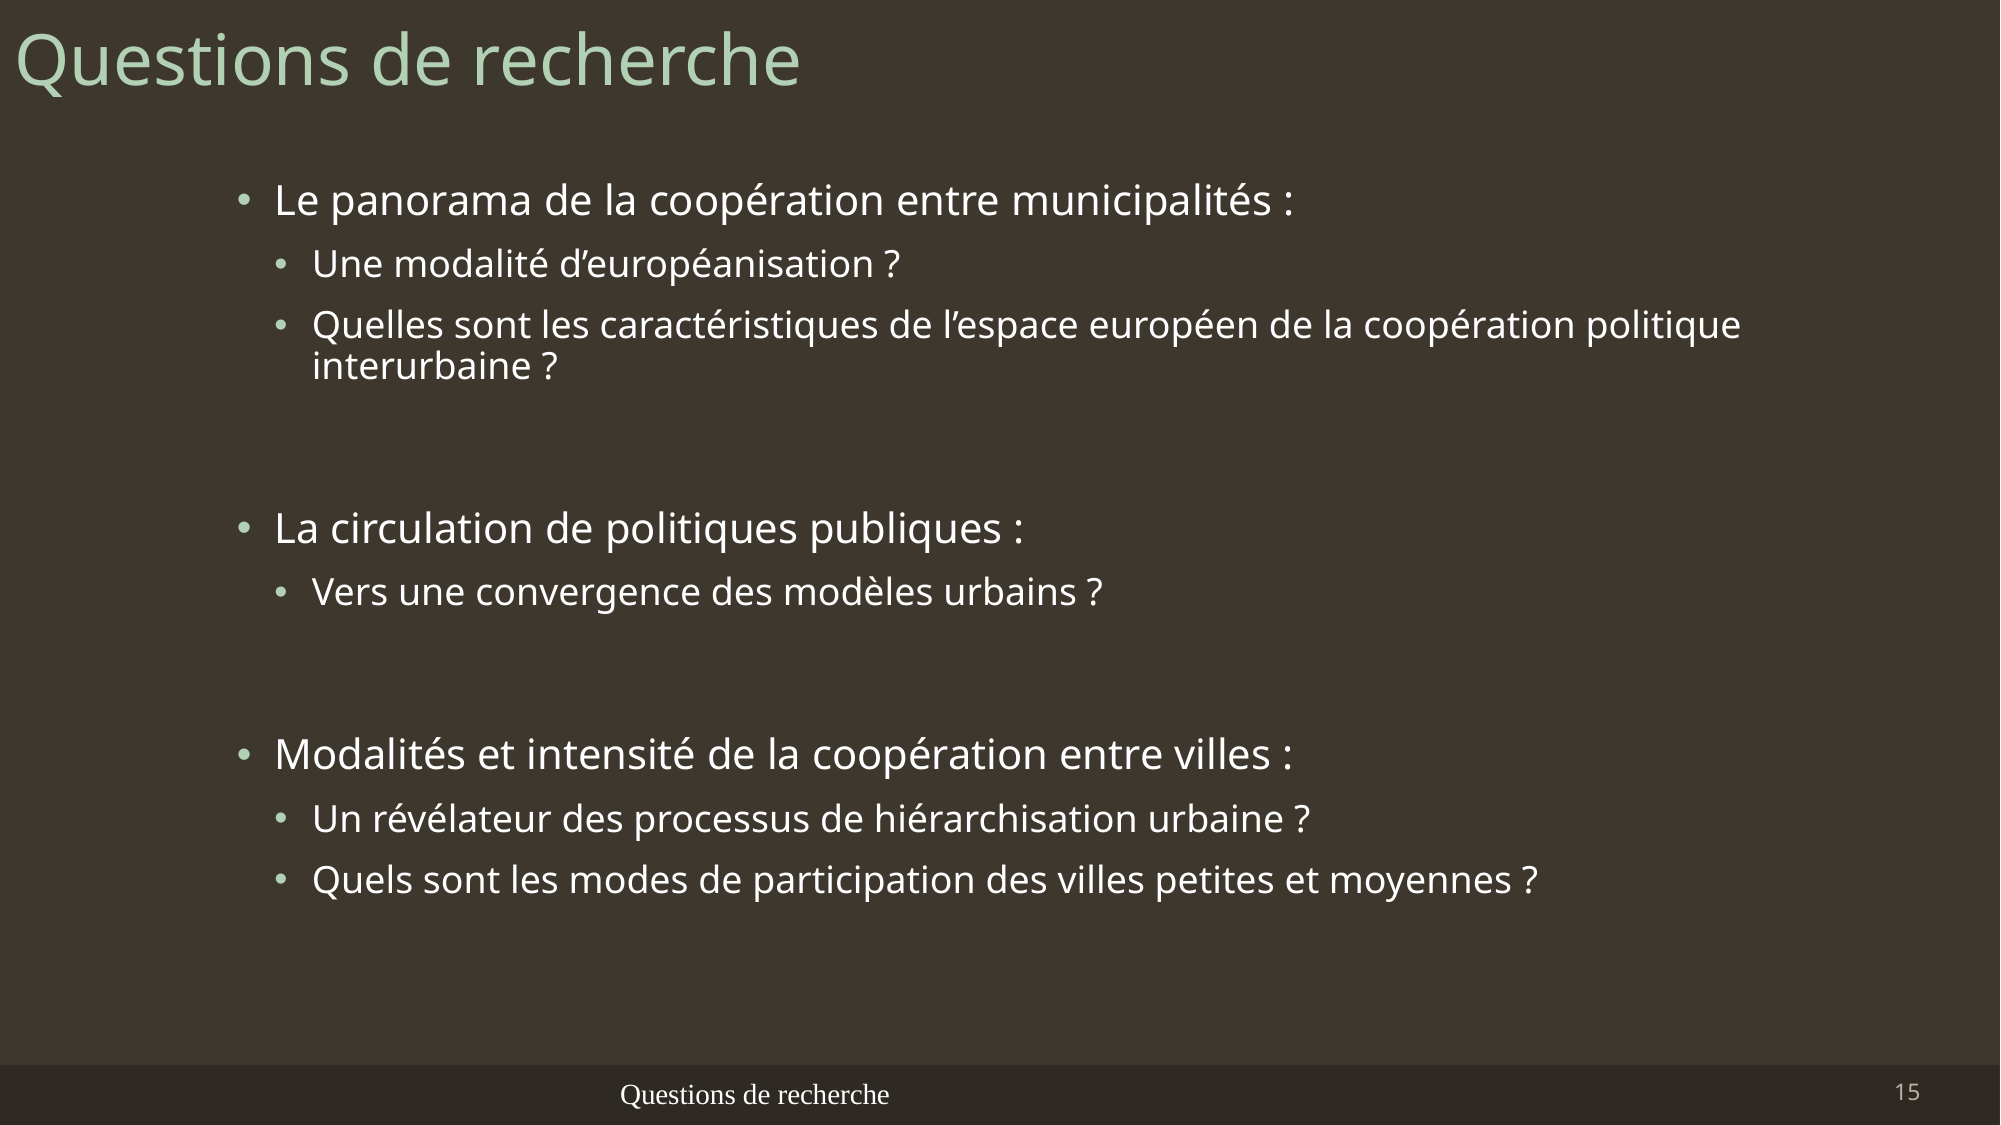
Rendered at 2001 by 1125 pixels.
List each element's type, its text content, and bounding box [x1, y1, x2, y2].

slide_number 15 [1862, 1074, 1936, 1113]
footer Questions de recherche [62, 1074, 1448, 1113]
title Questions de recherche [0, 0, 1600, 109]
list Le panorama de la coopération entre municipalités : Une modalité d’européanisation ? Quelles sont les caractéristiques de l’espace européen de la coopération politique interurbaine ? La circulation de politiques publiques : Vers une convergence des modèles urbains ? Modalités et intensité de la coopération entre villes : Un révélateur des processus de hiérarchisation urbaine ? Quels sont les modes de participation des villes petites et moyennes ? [221, 171, 1841, 1012]
